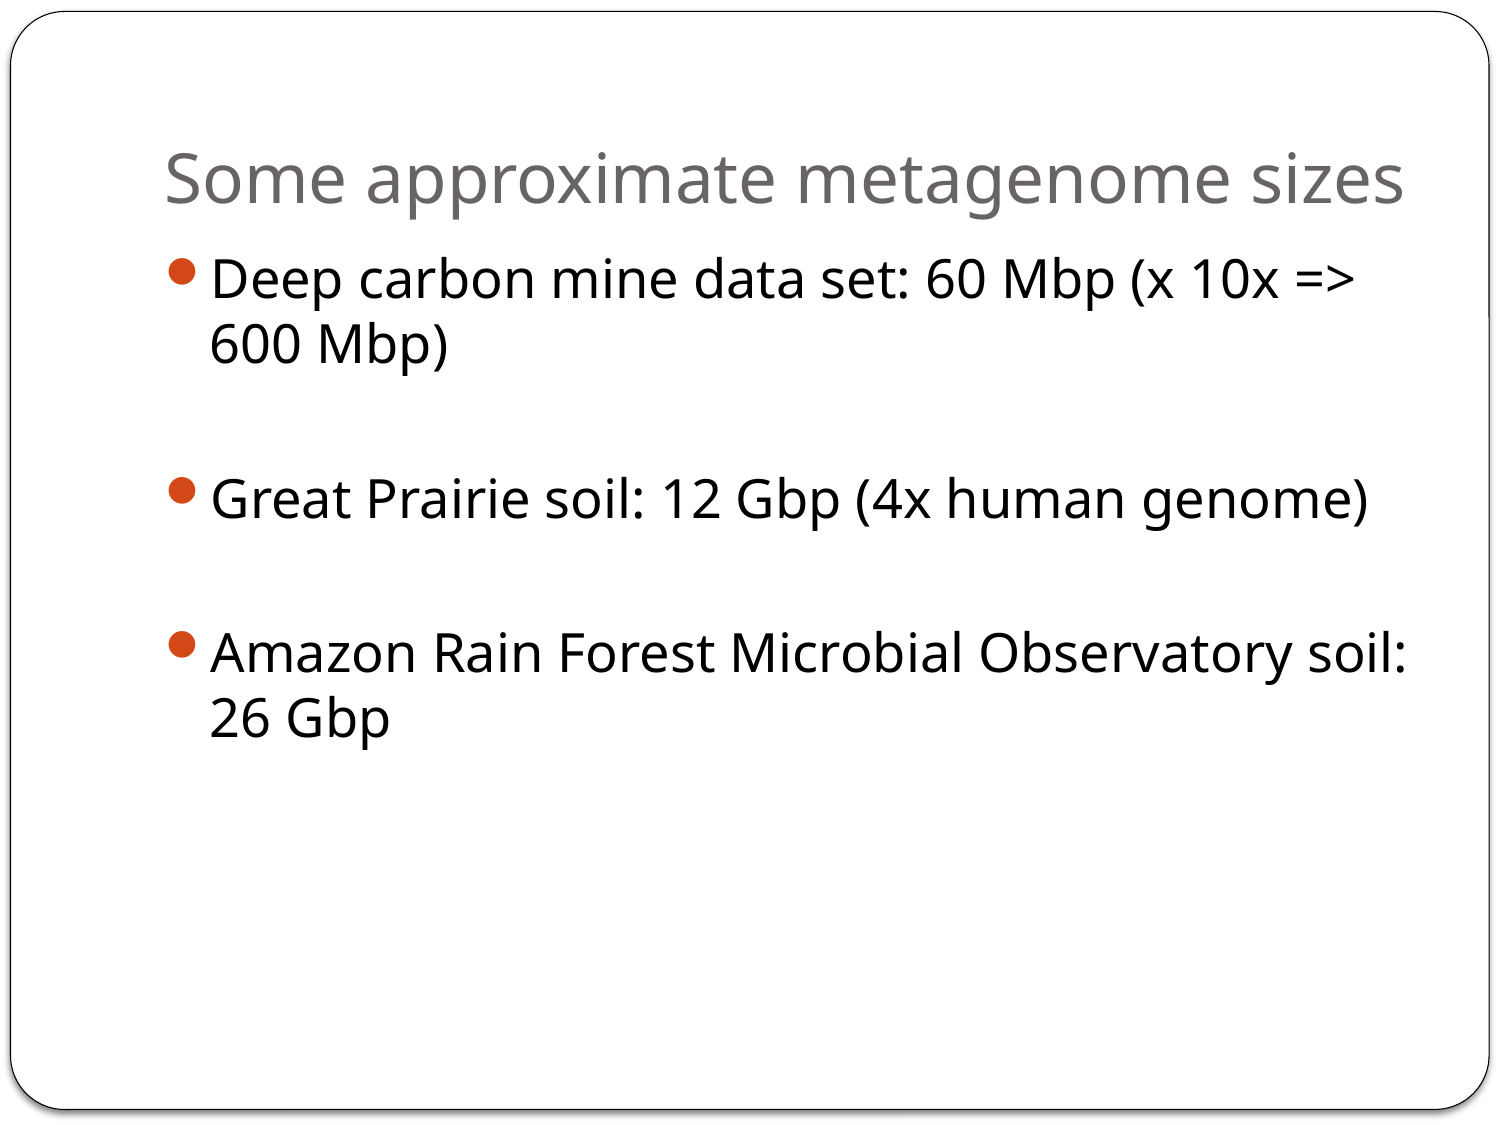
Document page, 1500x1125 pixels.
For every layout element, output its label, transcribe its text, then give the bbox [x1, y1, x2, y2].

title Some approximate metagenome sizes [150, 45, 1425, 233]
list Deep carbon mine data set: 60 Mbp (x 10x => 600 Mbp) Great Prairie soil: 12 Gbp (4x human genome) Amazon Rain Forest Microbial Observatory soil: 26 Gbp [150, 237, 1425, 988]
